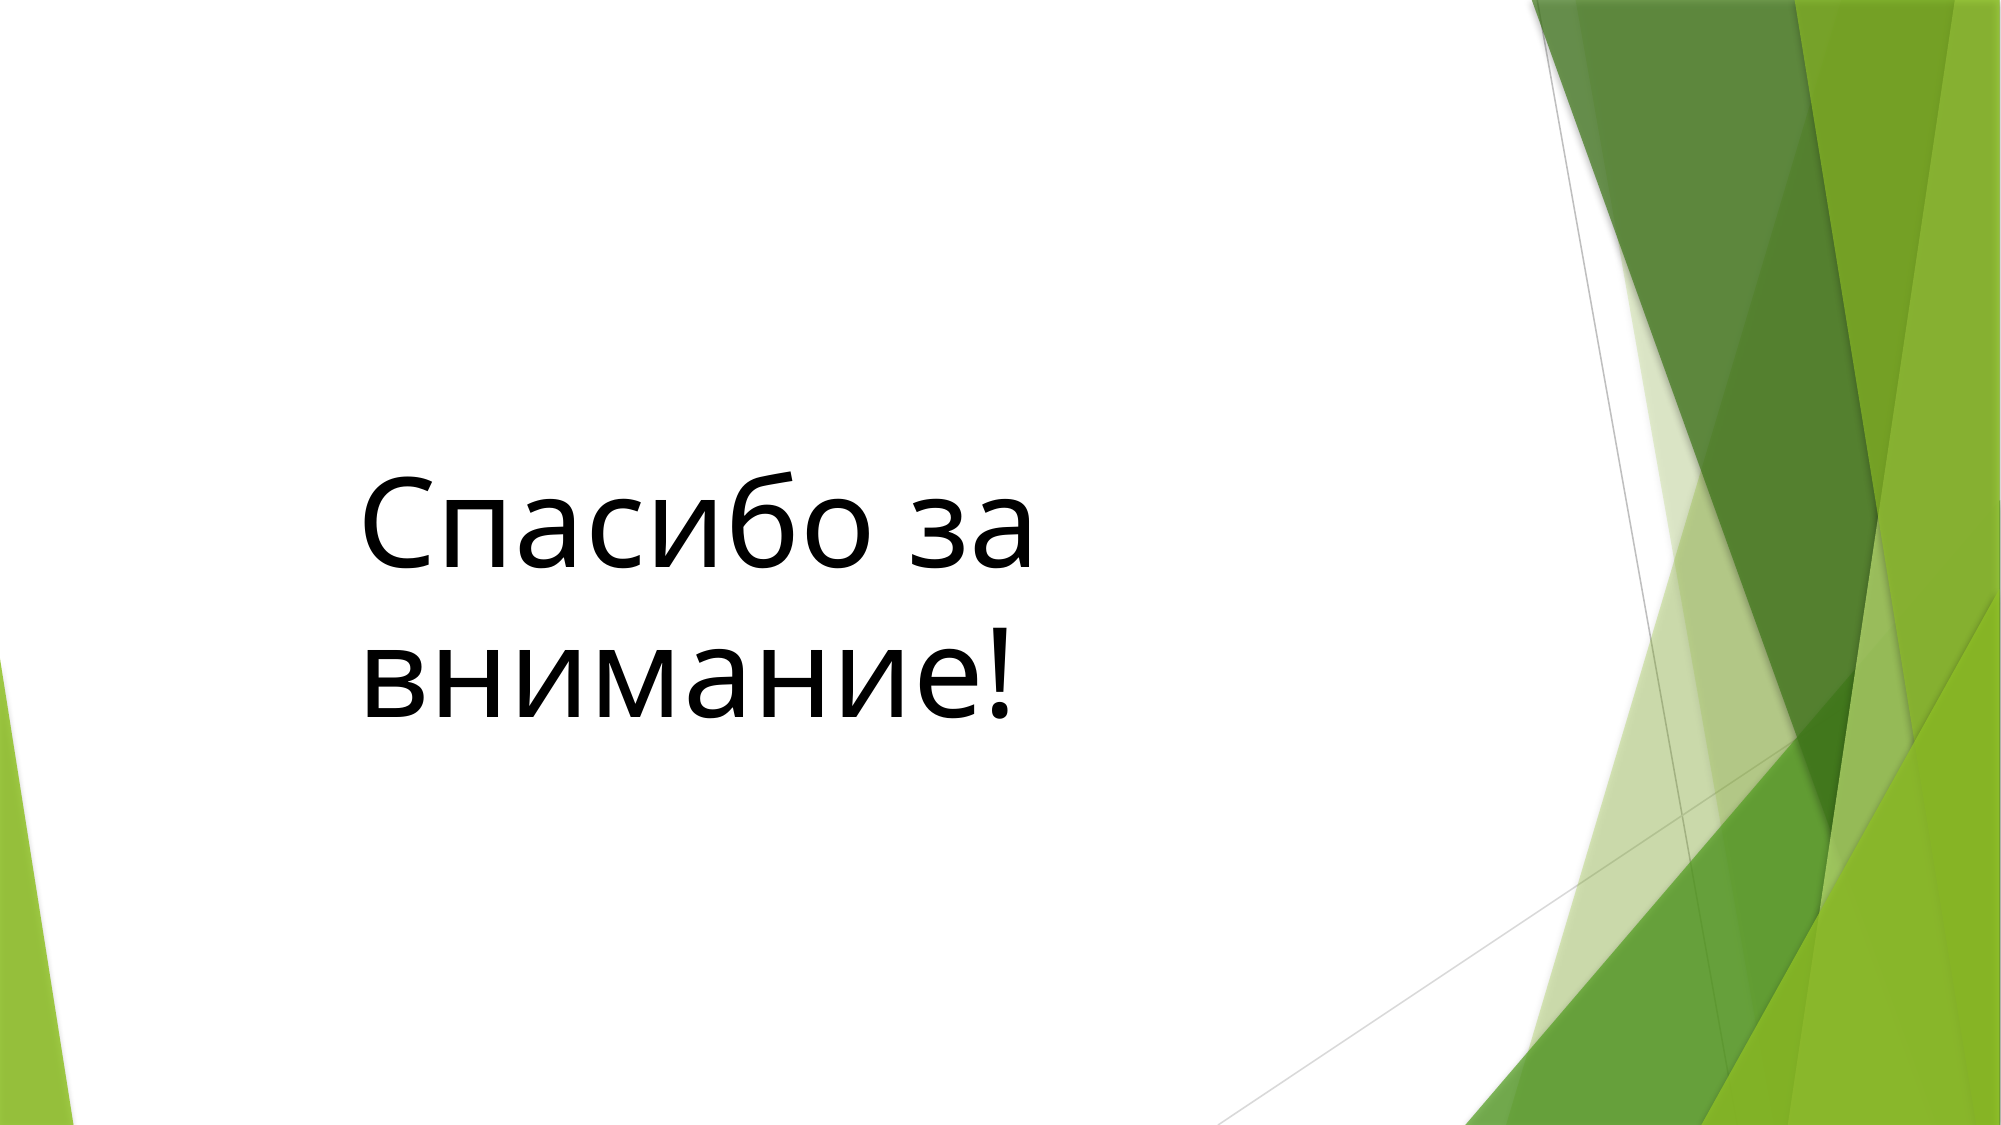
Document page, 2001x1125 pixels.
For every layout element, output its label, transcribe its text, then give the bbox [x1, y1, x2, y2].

text_box Спасибо за внимание! [343, 435, 1657, 751]
